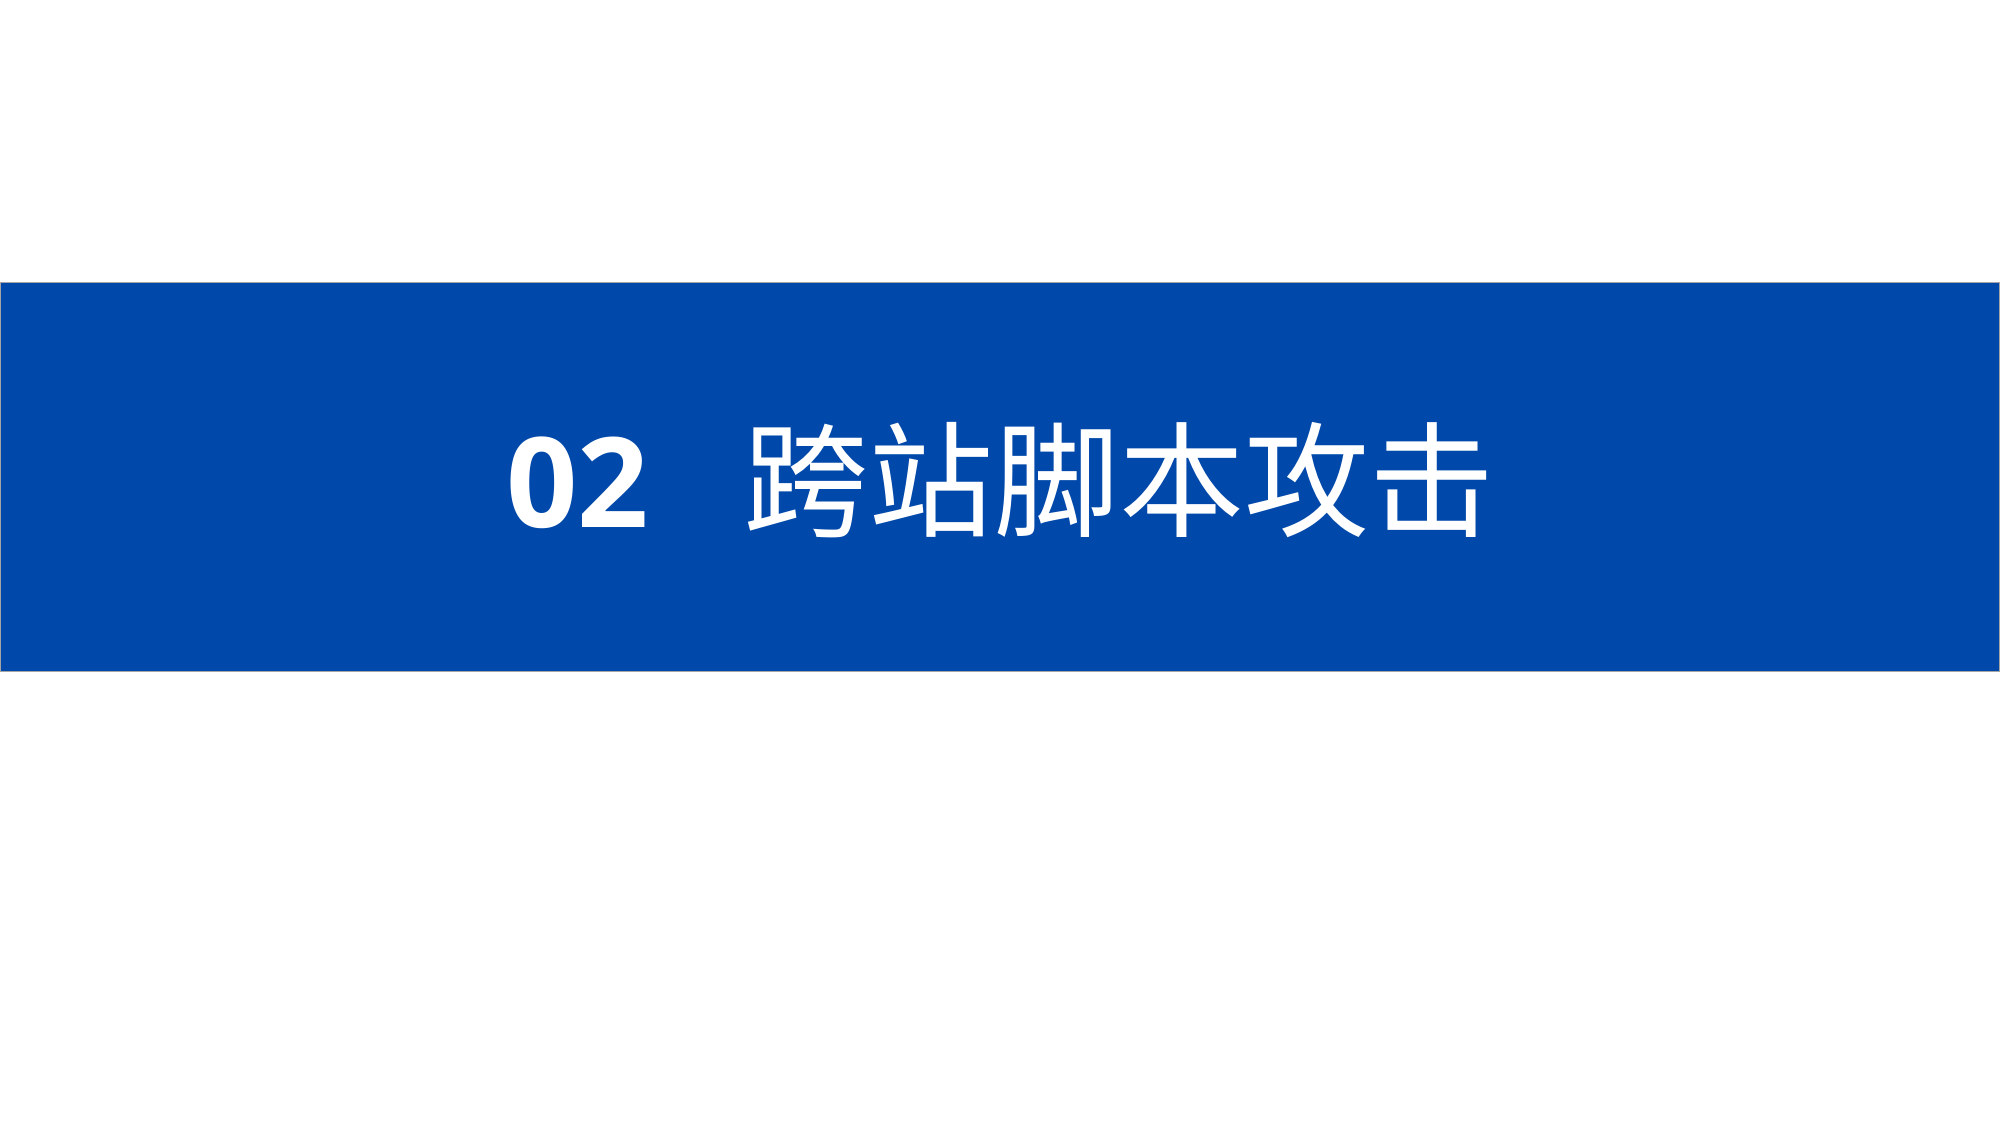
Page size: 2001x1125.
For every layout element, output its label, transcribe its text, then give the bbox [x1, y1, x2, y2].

text_box 02 跨站脚本攻击 [0, 282, 2000, 672]
